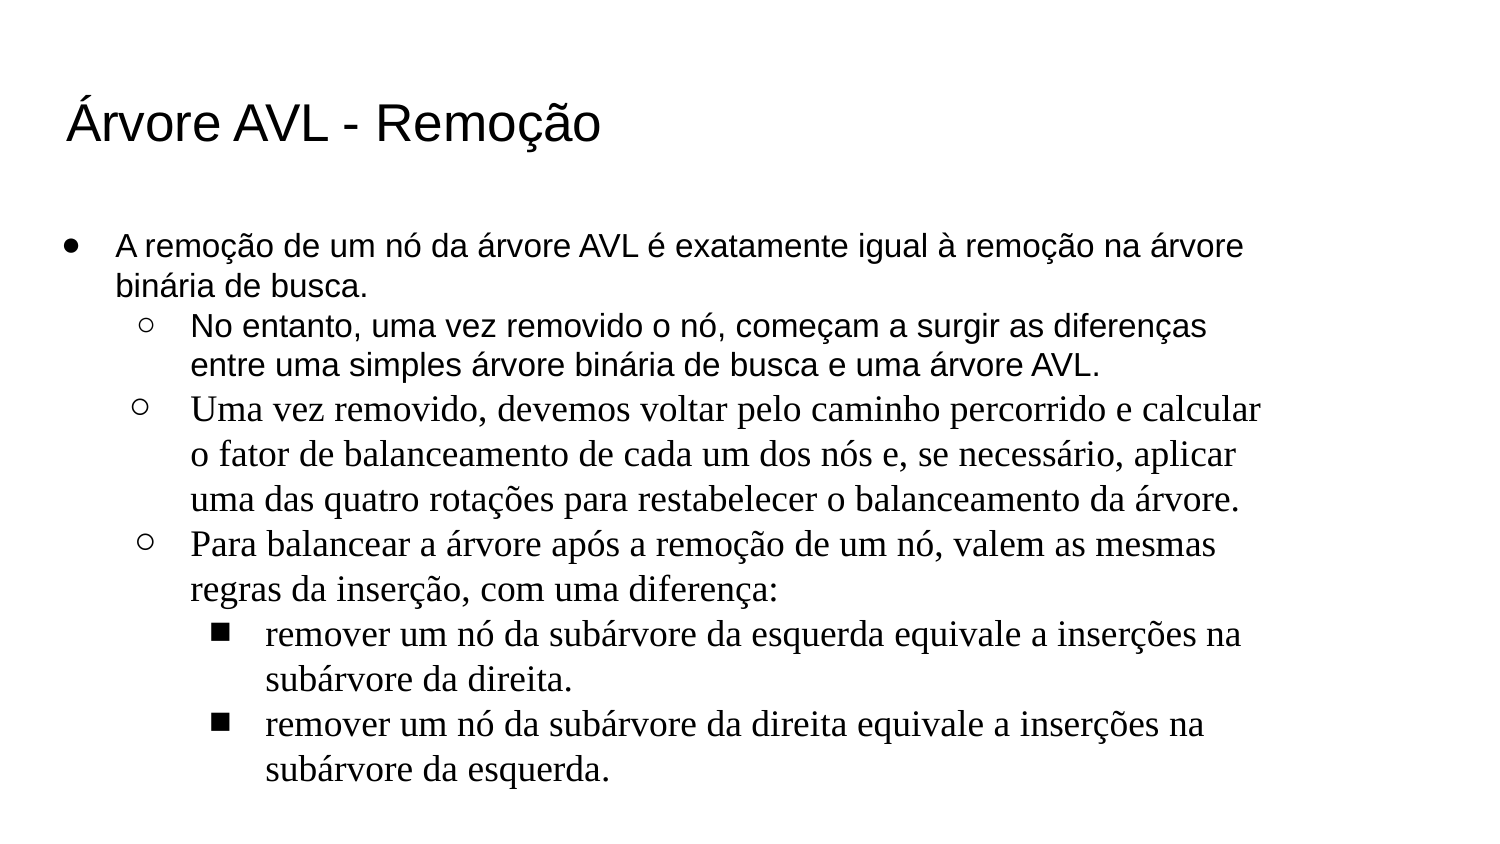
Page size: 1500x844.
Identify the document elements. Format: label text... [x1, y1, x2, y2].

title Árvore AVL - Remoção [51, 72, 1449, 167]
text_box A remoção de um nó da árvore AVL é exatamente igual à remoção na árvore binária de busca. No entanto, uma vez removido o nó, começam a surgir as diferenças entre uma simples árvore binária de busca e uma árvore AVL. Uma vez removido, devemos voltar pelo caminho percorrido e calcular o fator de balanceamento de cada um dos nós e, se necessário, aplicar uma das quatro rotações para restabelecer o balanceamento da árvore. Para balancear a árvore após a remoção de um nó, valem as mesmas regras da inserção, com uma diferença: remover um nó da subárvore da esquerda equivale a inserções na subárvore da direita. remover um nó da subárvore da direita equivale a inserções na subárvore da esquerda. [25, 208, 1282, 844]
